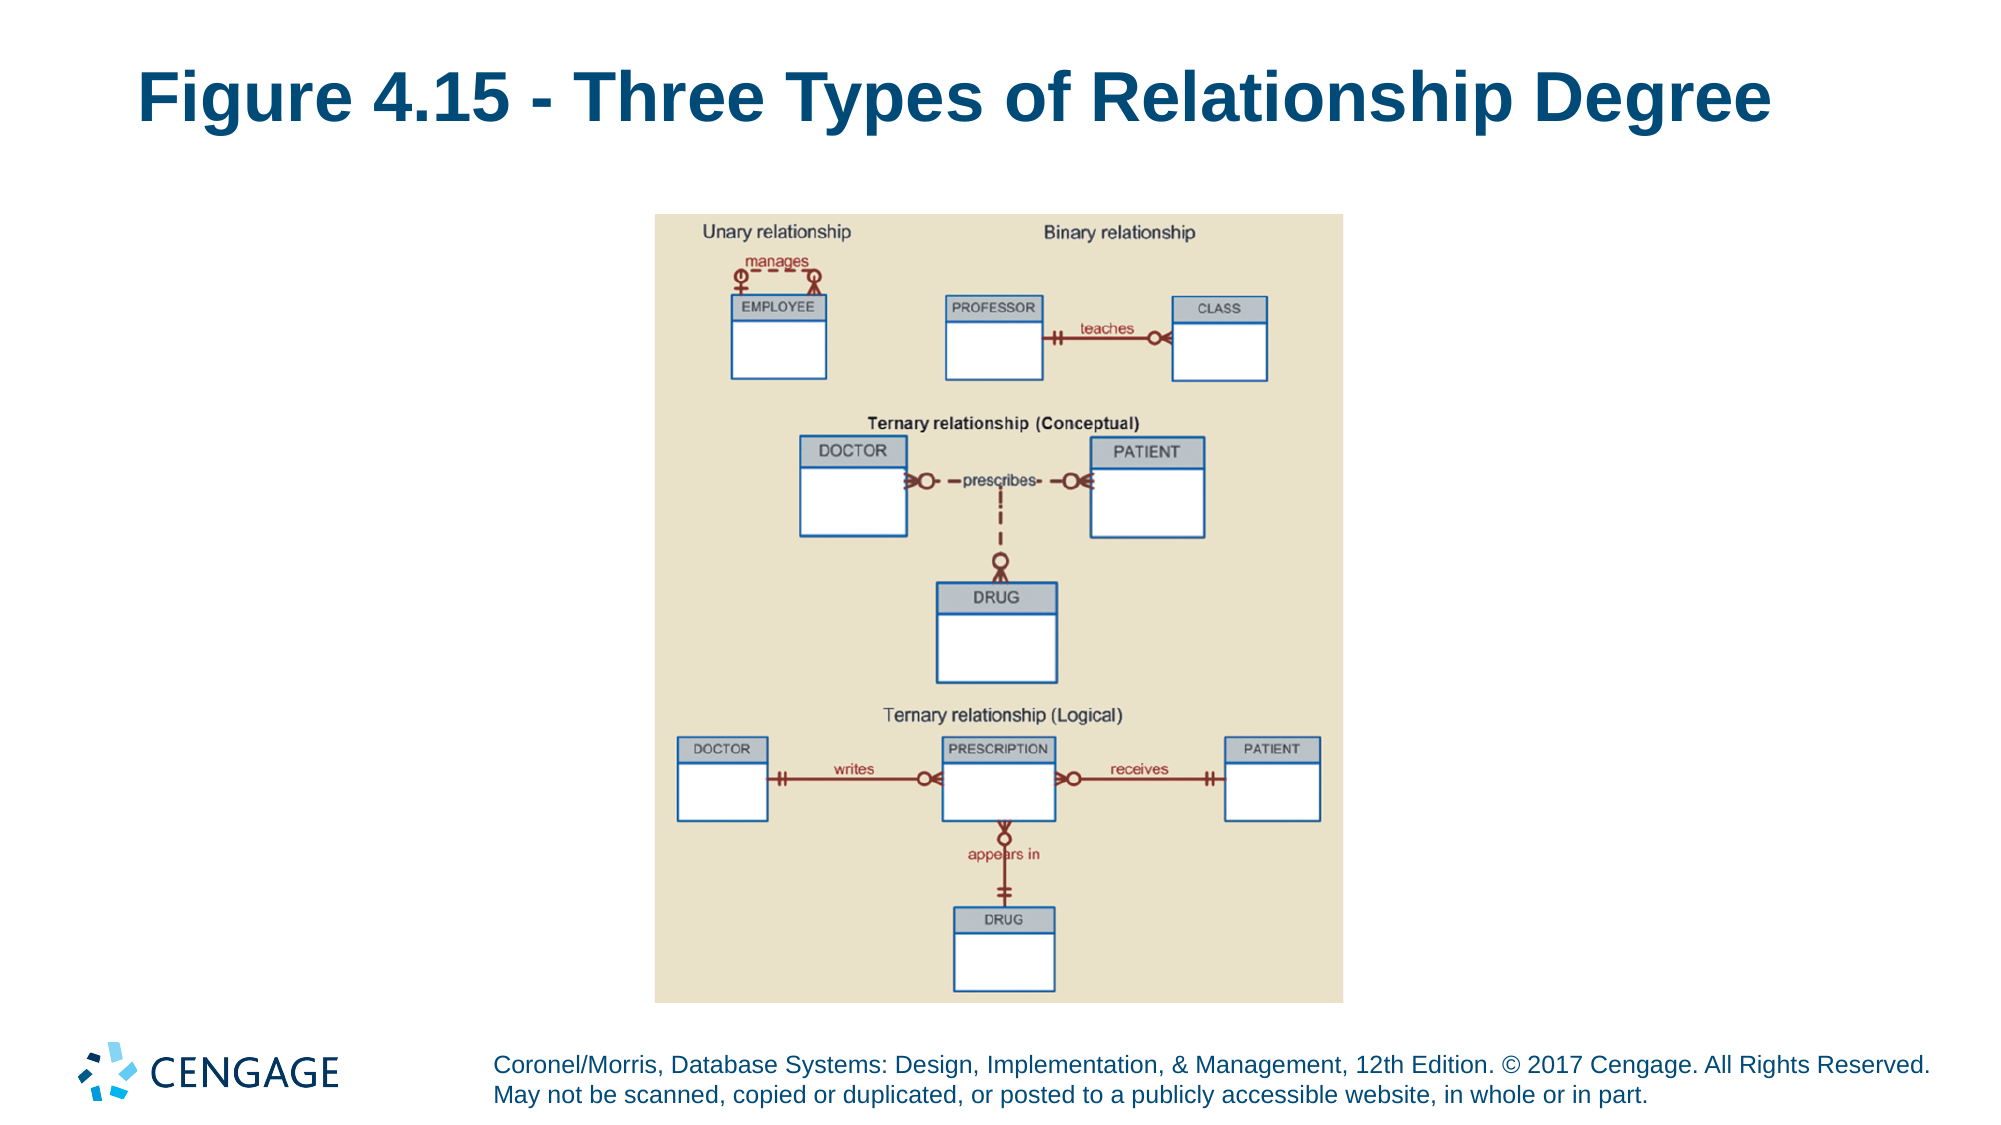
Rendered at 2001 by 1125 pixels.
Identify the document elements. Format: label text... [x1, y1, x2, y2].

picture [78, 1042, 338, 1101]
title Figure 4.15 - Three Types of Relationship Degree [137, 59, 1863, 171]
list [651, 214, 1348, 1003]
